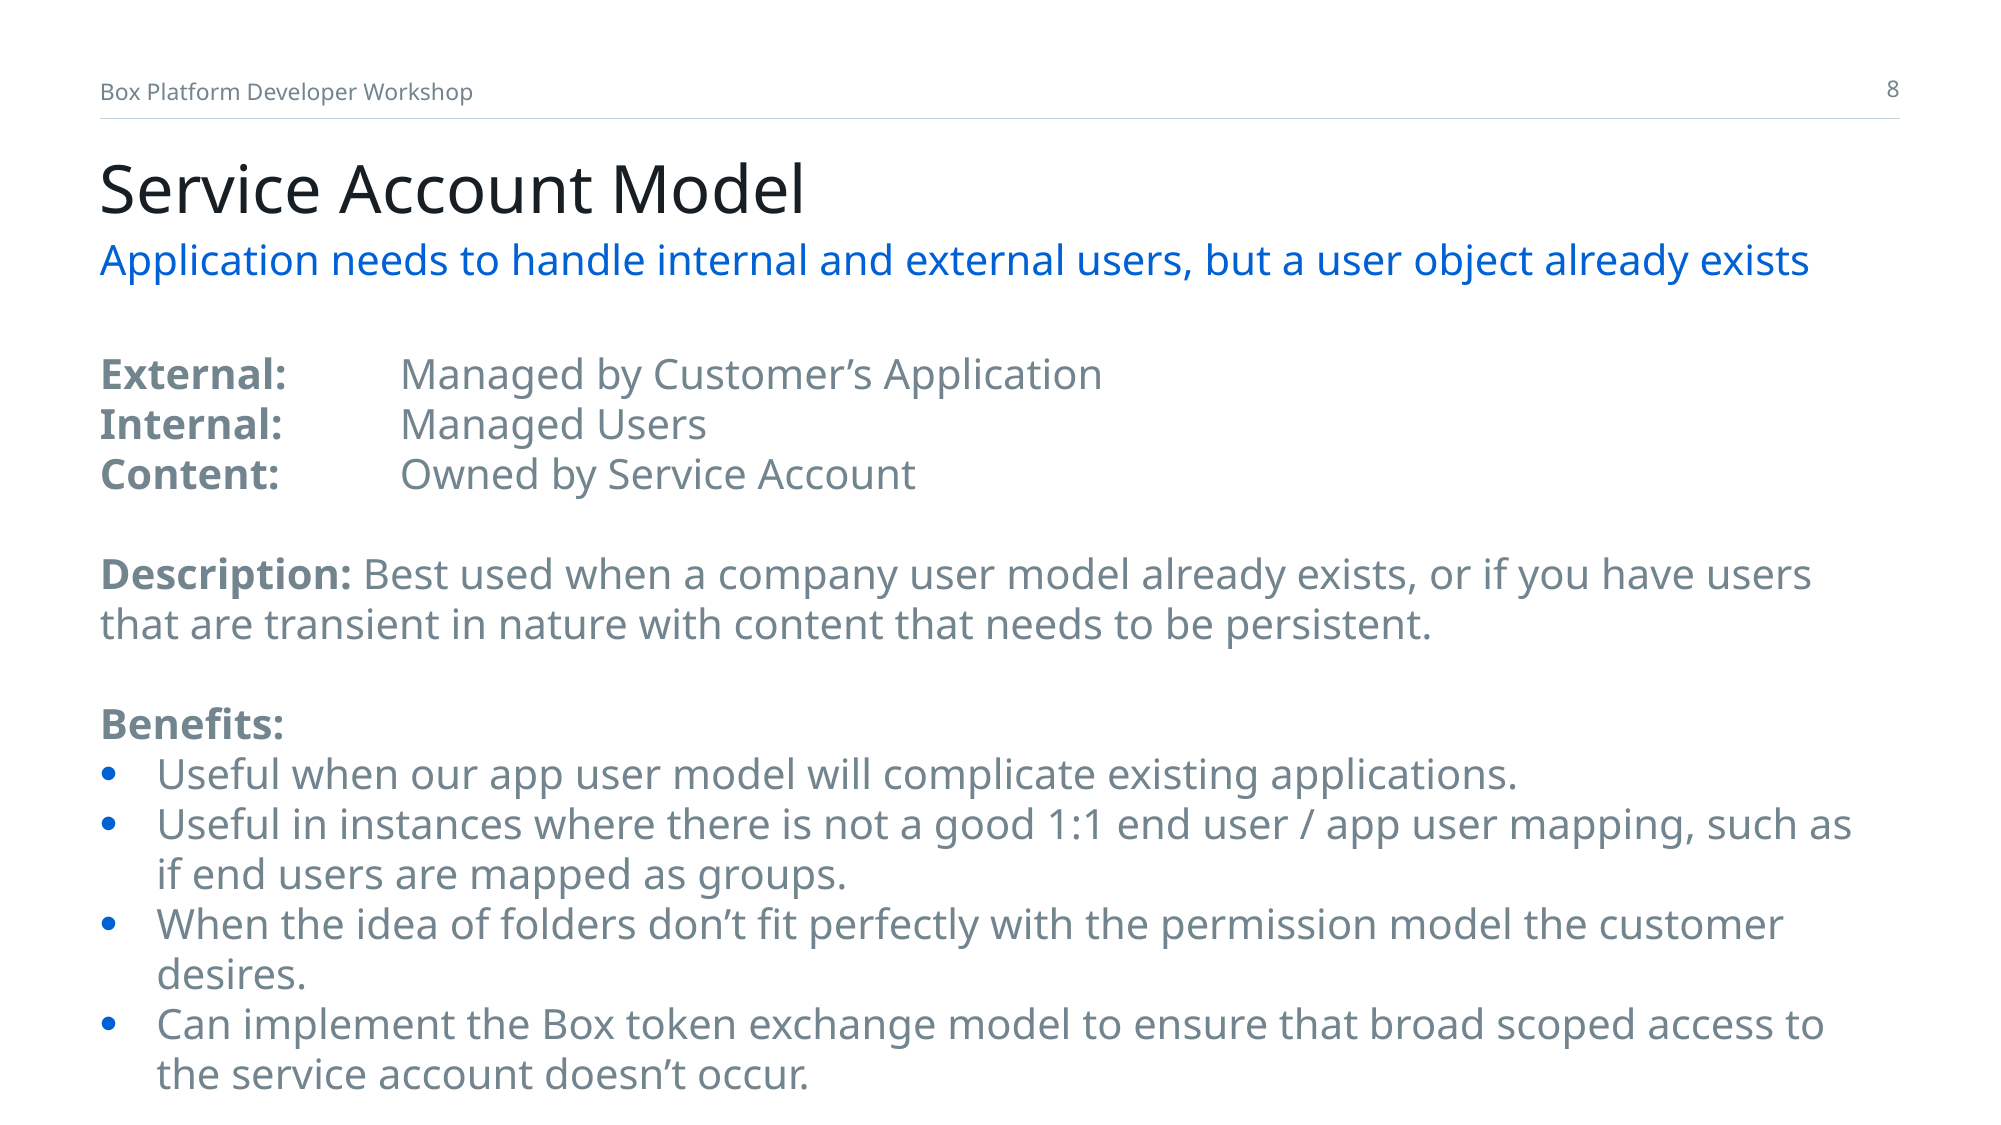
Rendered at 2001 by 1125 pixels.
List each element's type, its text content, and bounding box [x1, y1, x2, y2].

list Application needs to handle internal and external users, but a user object already exists [99, 233, 1900, 317]
list External: Managed by Customer’s Application Internal: Managed Users Content: Owned by Service Account Description: Best used when a company user model already exists, or if you have users that are transient in nature with content that needs to be persistent. Benefits: Useful when our app user model will complicate existing applications. Useful in instances where there is not a good 1:1 end user / app user mapping, such as if end users are mapped as groups. When the idea of folders don’t fit perfectly with the permission model the customer desires. Can implement the Box token exchange model to ensure that broad scoped access to the service account doesn’t occur. [99, 340, 1902, 1069]
title Service Account Model [99, 147, 1900, 233]
